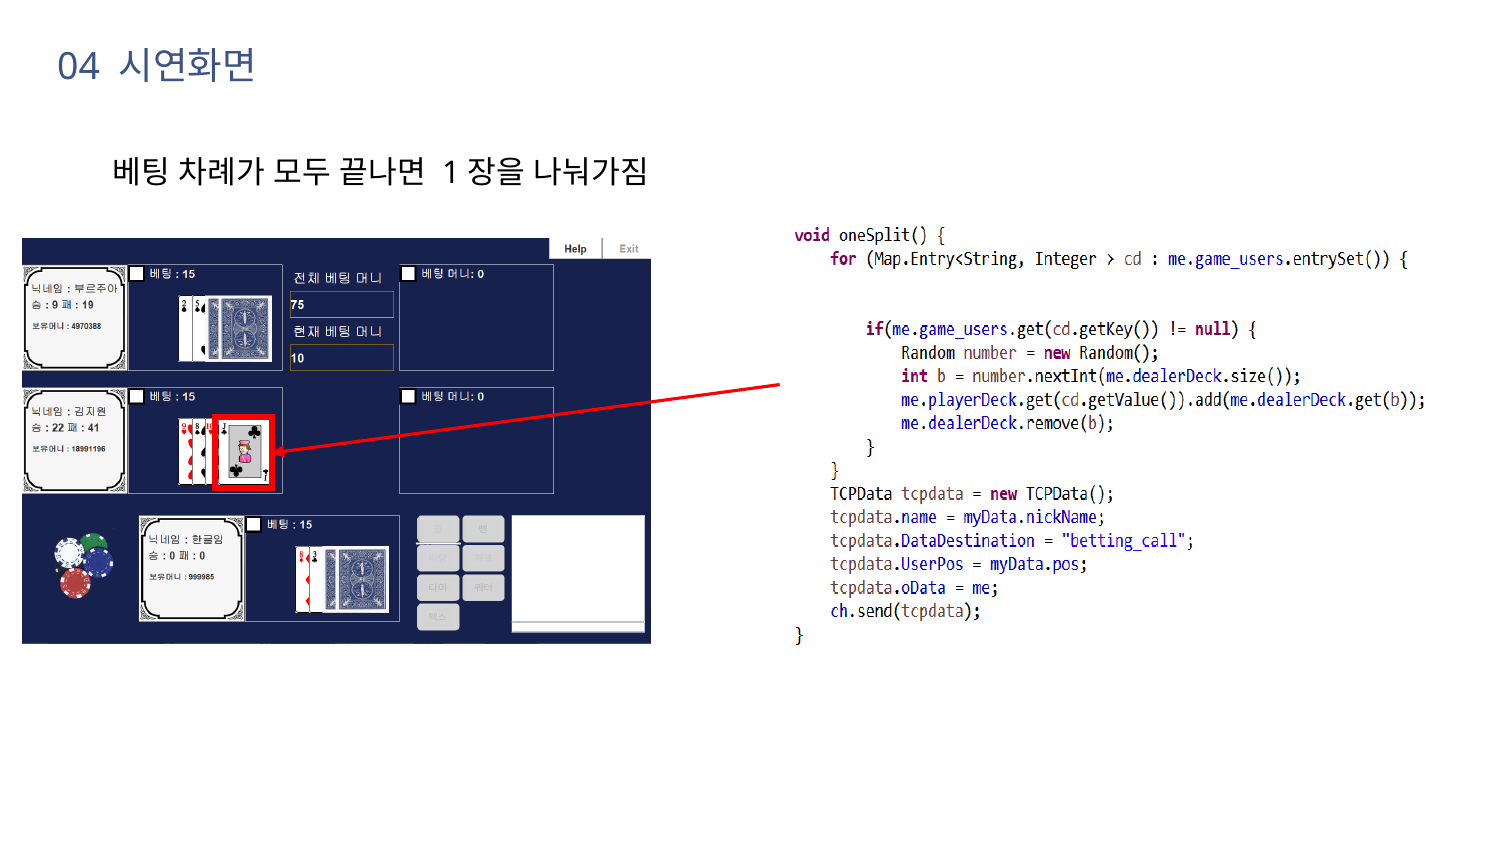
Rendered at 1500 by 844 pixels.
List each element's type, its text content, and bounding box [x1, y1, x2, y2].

picture [779, 216, 1432, 657]
text_box 04 시연화면 [45, 35, 397, 138]
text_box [271, 384, 780, 454]
picture [22, 238, 651, 644]
text_box 베팅 차례가 모두 끝나면 1장을 나눠가짐 [75, 146, 686, 195]
